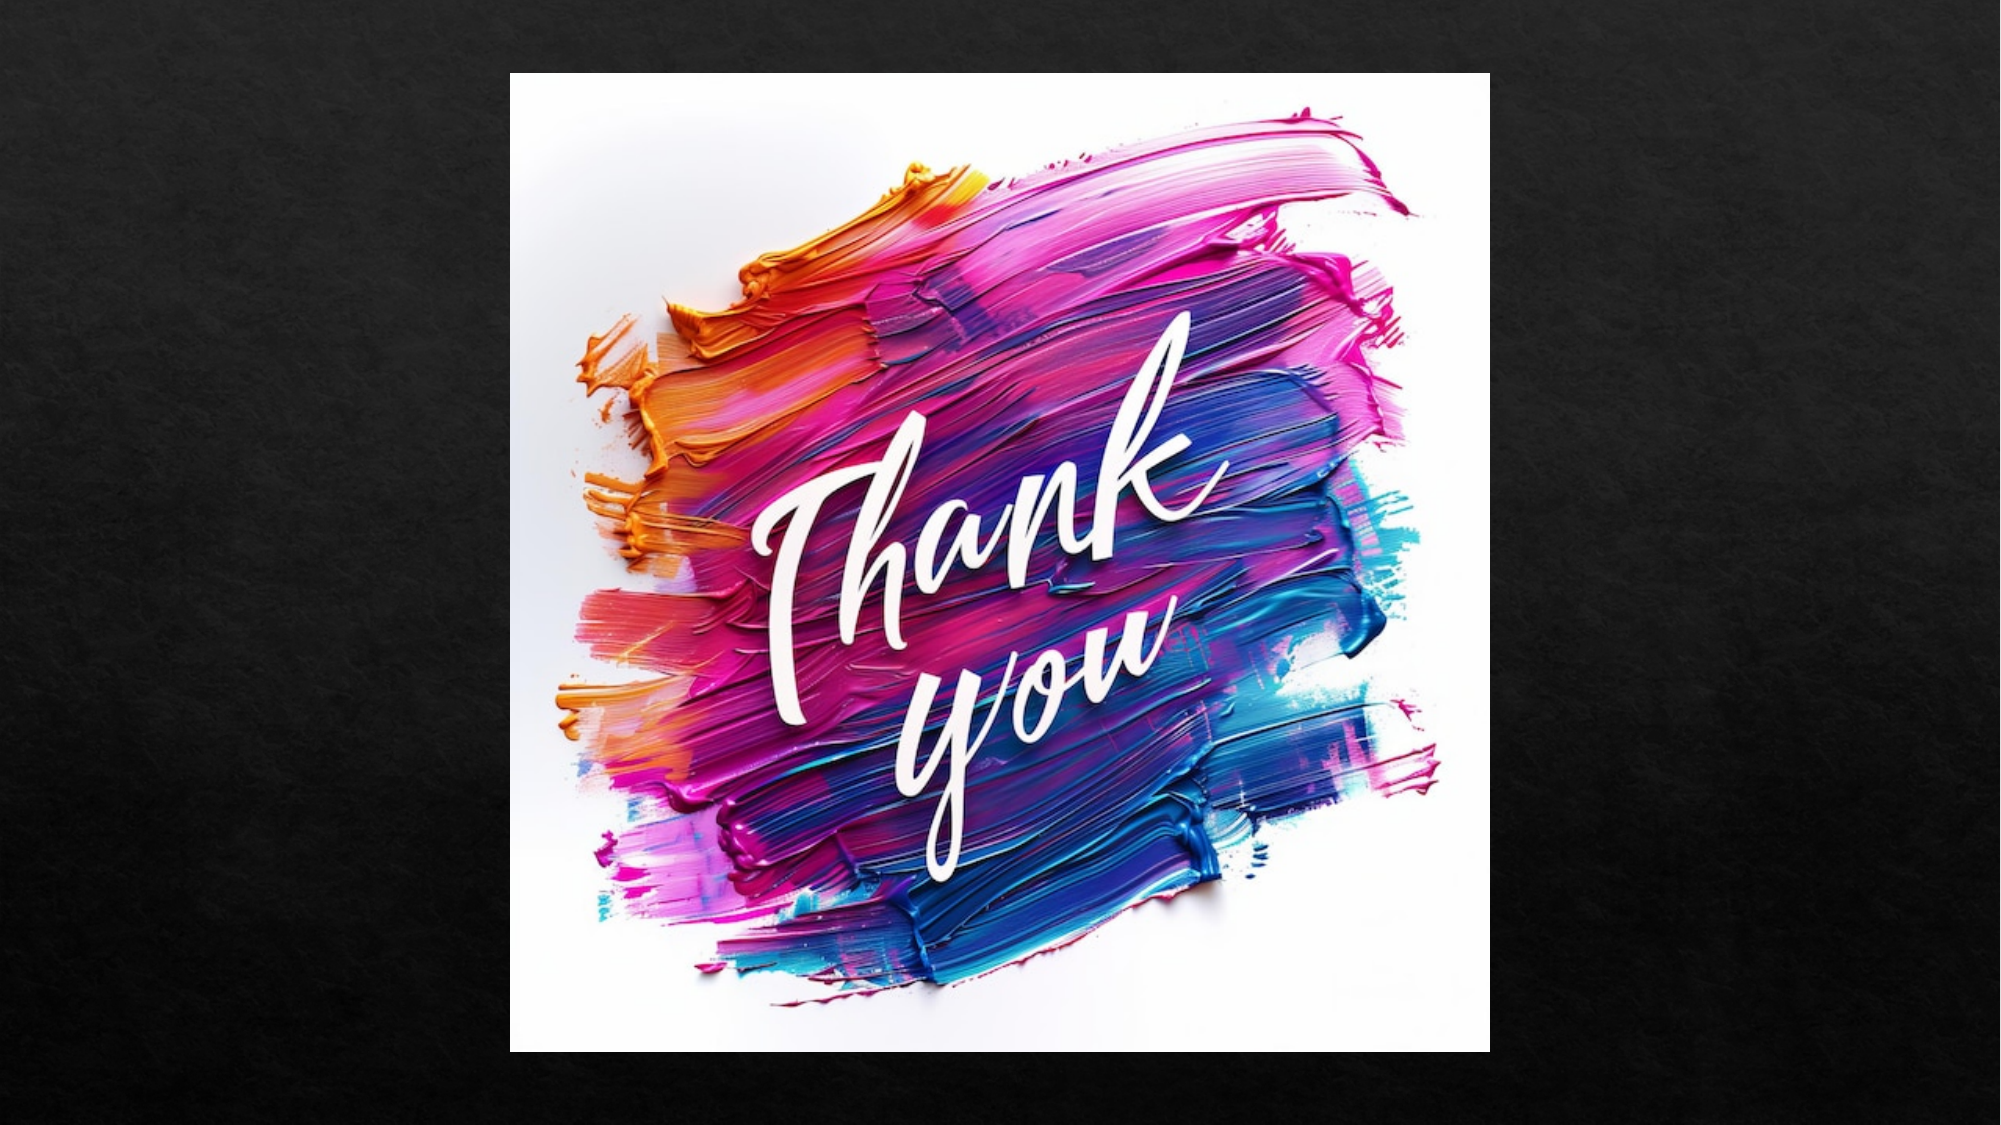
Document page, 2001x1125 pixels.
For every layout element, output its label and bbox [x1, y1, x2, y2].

picture [510, 73, 1490, 1052]
